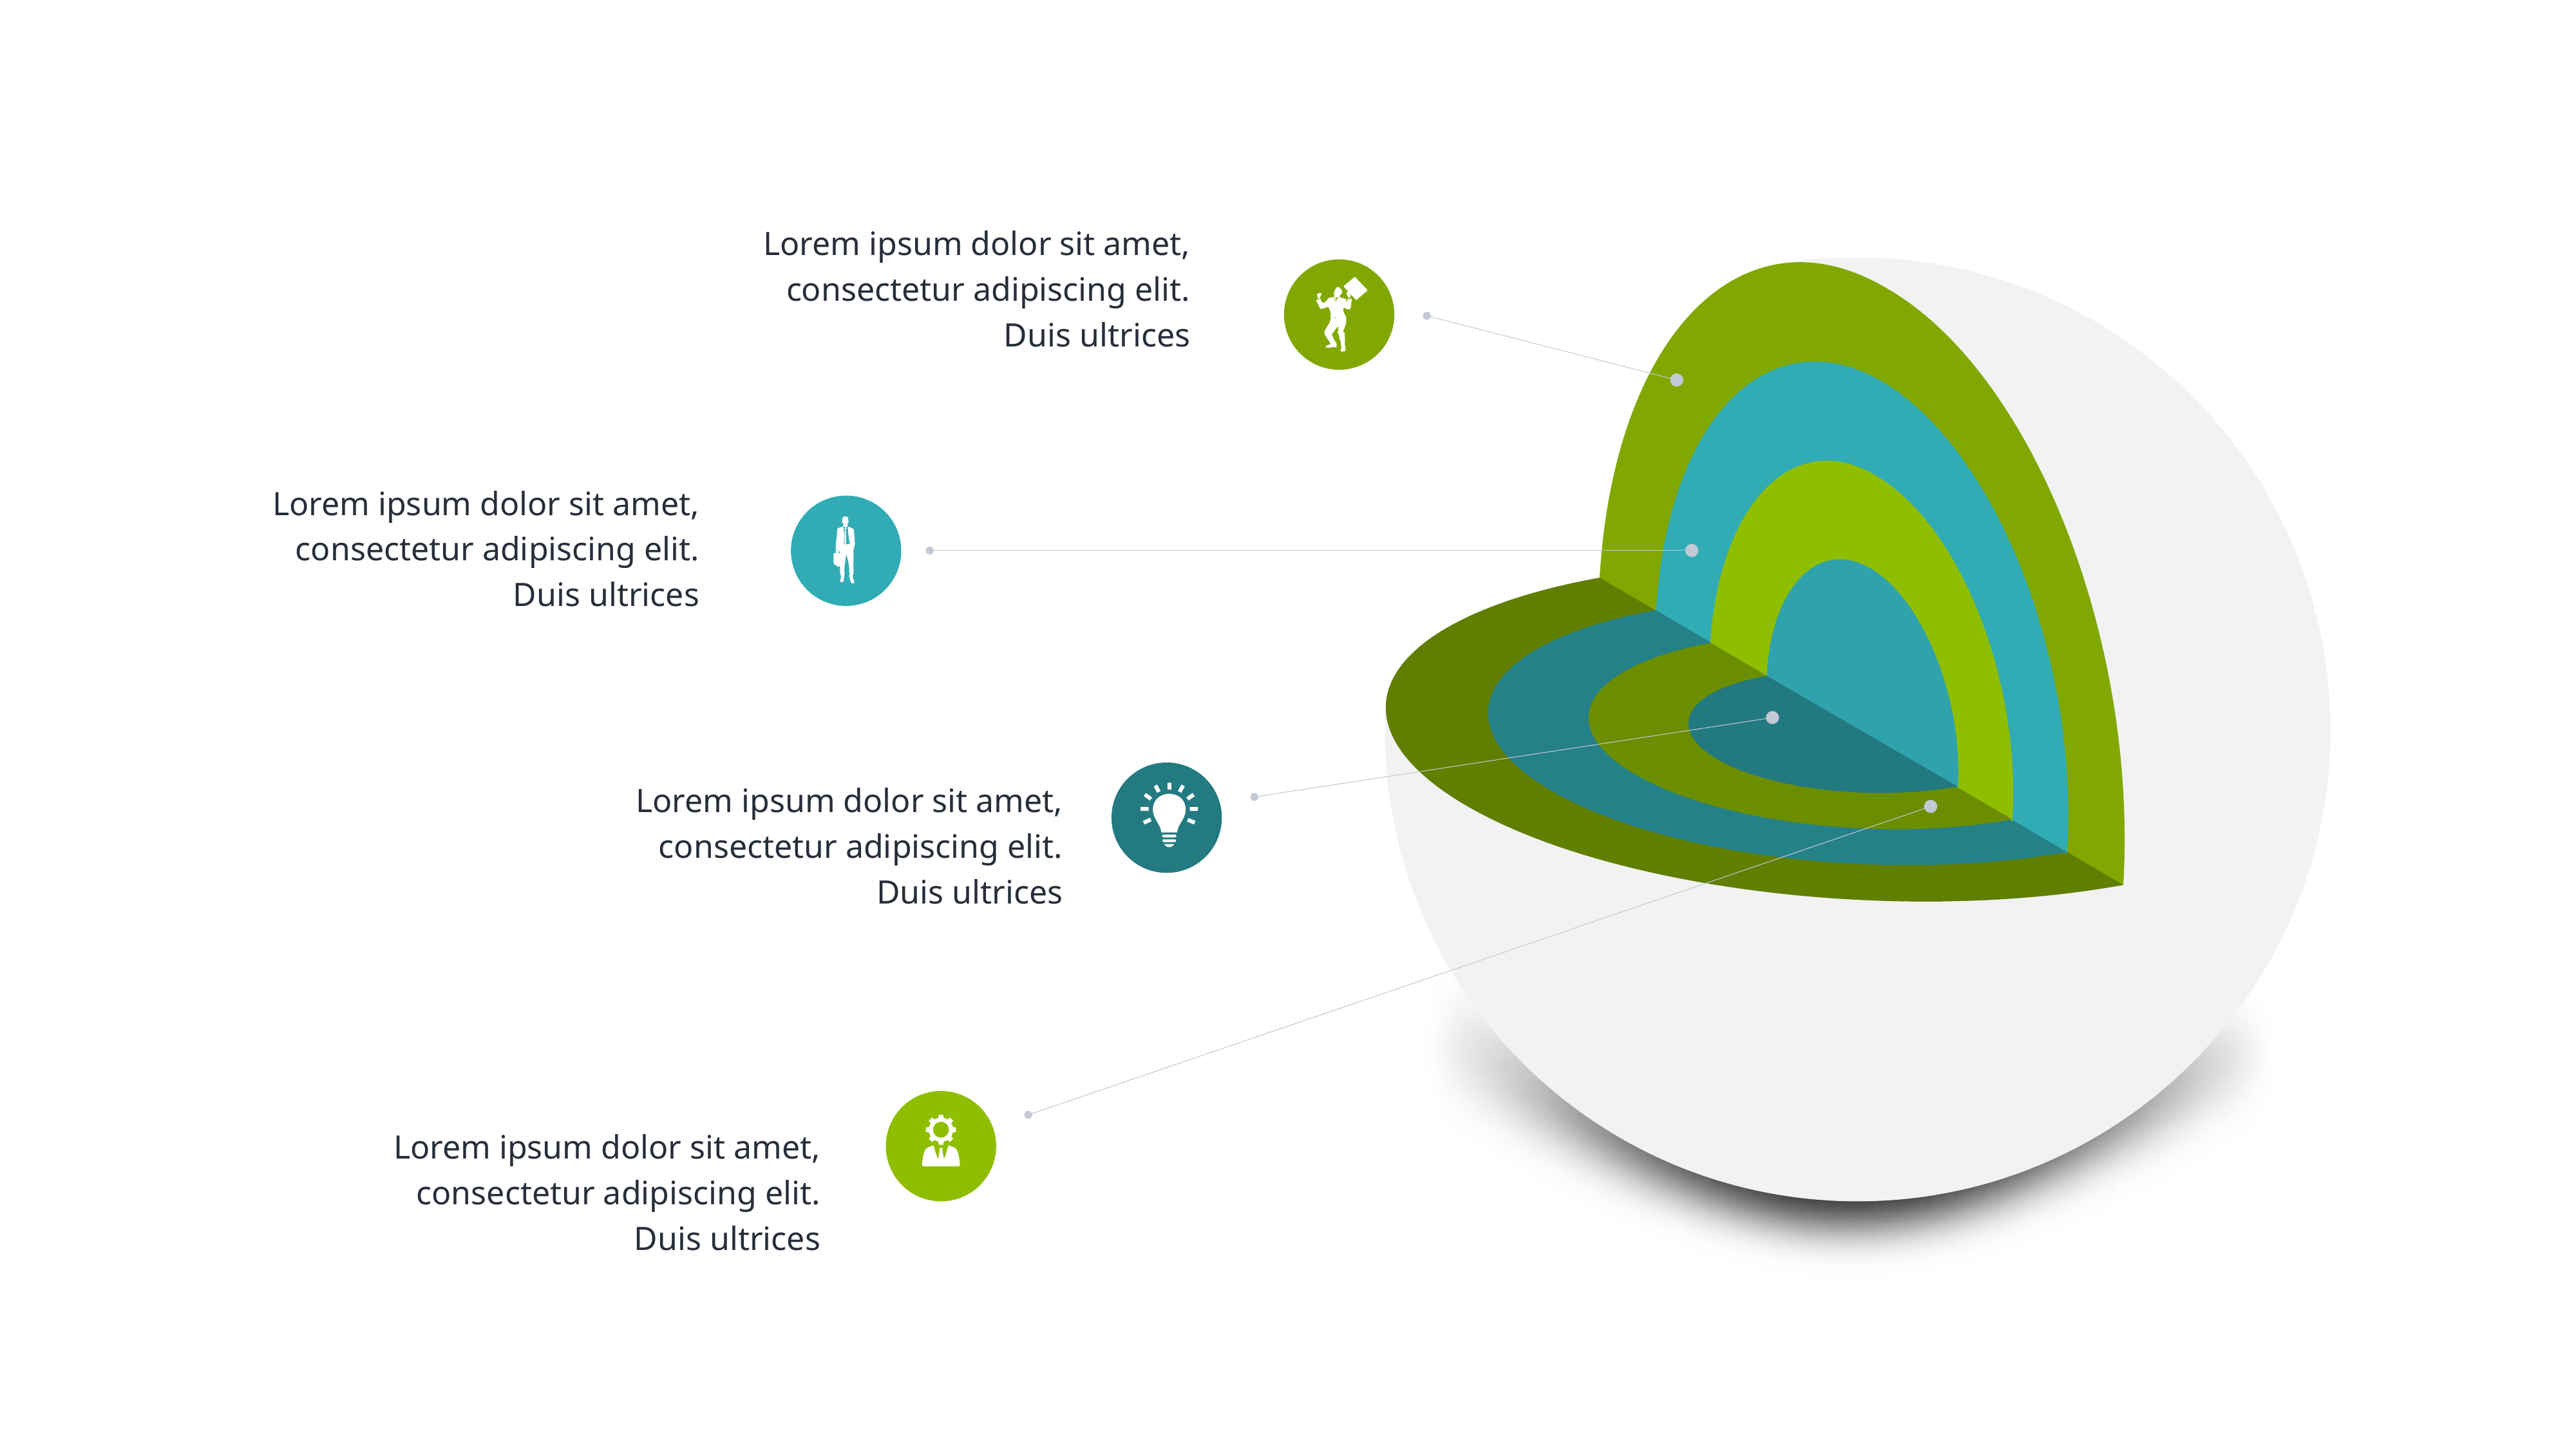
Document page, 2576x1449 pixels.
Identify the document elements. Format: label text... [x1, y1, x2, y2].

text_box [1167, 782, 1171, 790]
text_box Lorem ipsum dolor sit amet, consectetur adipiscing elit. Duis ultrices [616, 768, 1073, 915]
text_box [1283, 262, 1320, 367]
text_box [1153, 793, 1186, 806]
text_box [1254, 717, 1773, 797]
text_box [1320, 203, 2331, 1340]
text_box [1112, 761, 1222, 806]
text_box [1665, 537, 1964, 801]
text_box [1153, 784, 1161, 793]
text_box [1550, 426, 2022, 844]
text_box [1143, 793, 1153, 801]
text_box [1426, 316, 1677, 381]
text_box [885, 1090, 997, 1202]
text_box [1316, 278, 1368, 352]
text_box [1435, 316, 2080, 884]
text_box Lorem ipsum dolor sit amet, consectetur adipiscing elit. Duis ultrices [744, 211, 1200, 358]
text_box Lorem ipsum dolor sit amet, consectetur adipiscing elit. Duis ultrices [374, 1115, 830, 1262]
text_box [1178, 784, 1185, 793]
text_box [922, 1145, 960, 1167]
text_box [790, 495, 902, 607]
text_box [833, 516, 855, 583]
text_box [1186, 793, 1195, 801]
text_box Lorem ipsum dolor sit amet, consectetur adipiscing elit. Duis ultrices [252, 471, 710, 618]
text_box [925, 1115, 956, 1145]
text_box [1028, 806, 1931, 1115]
